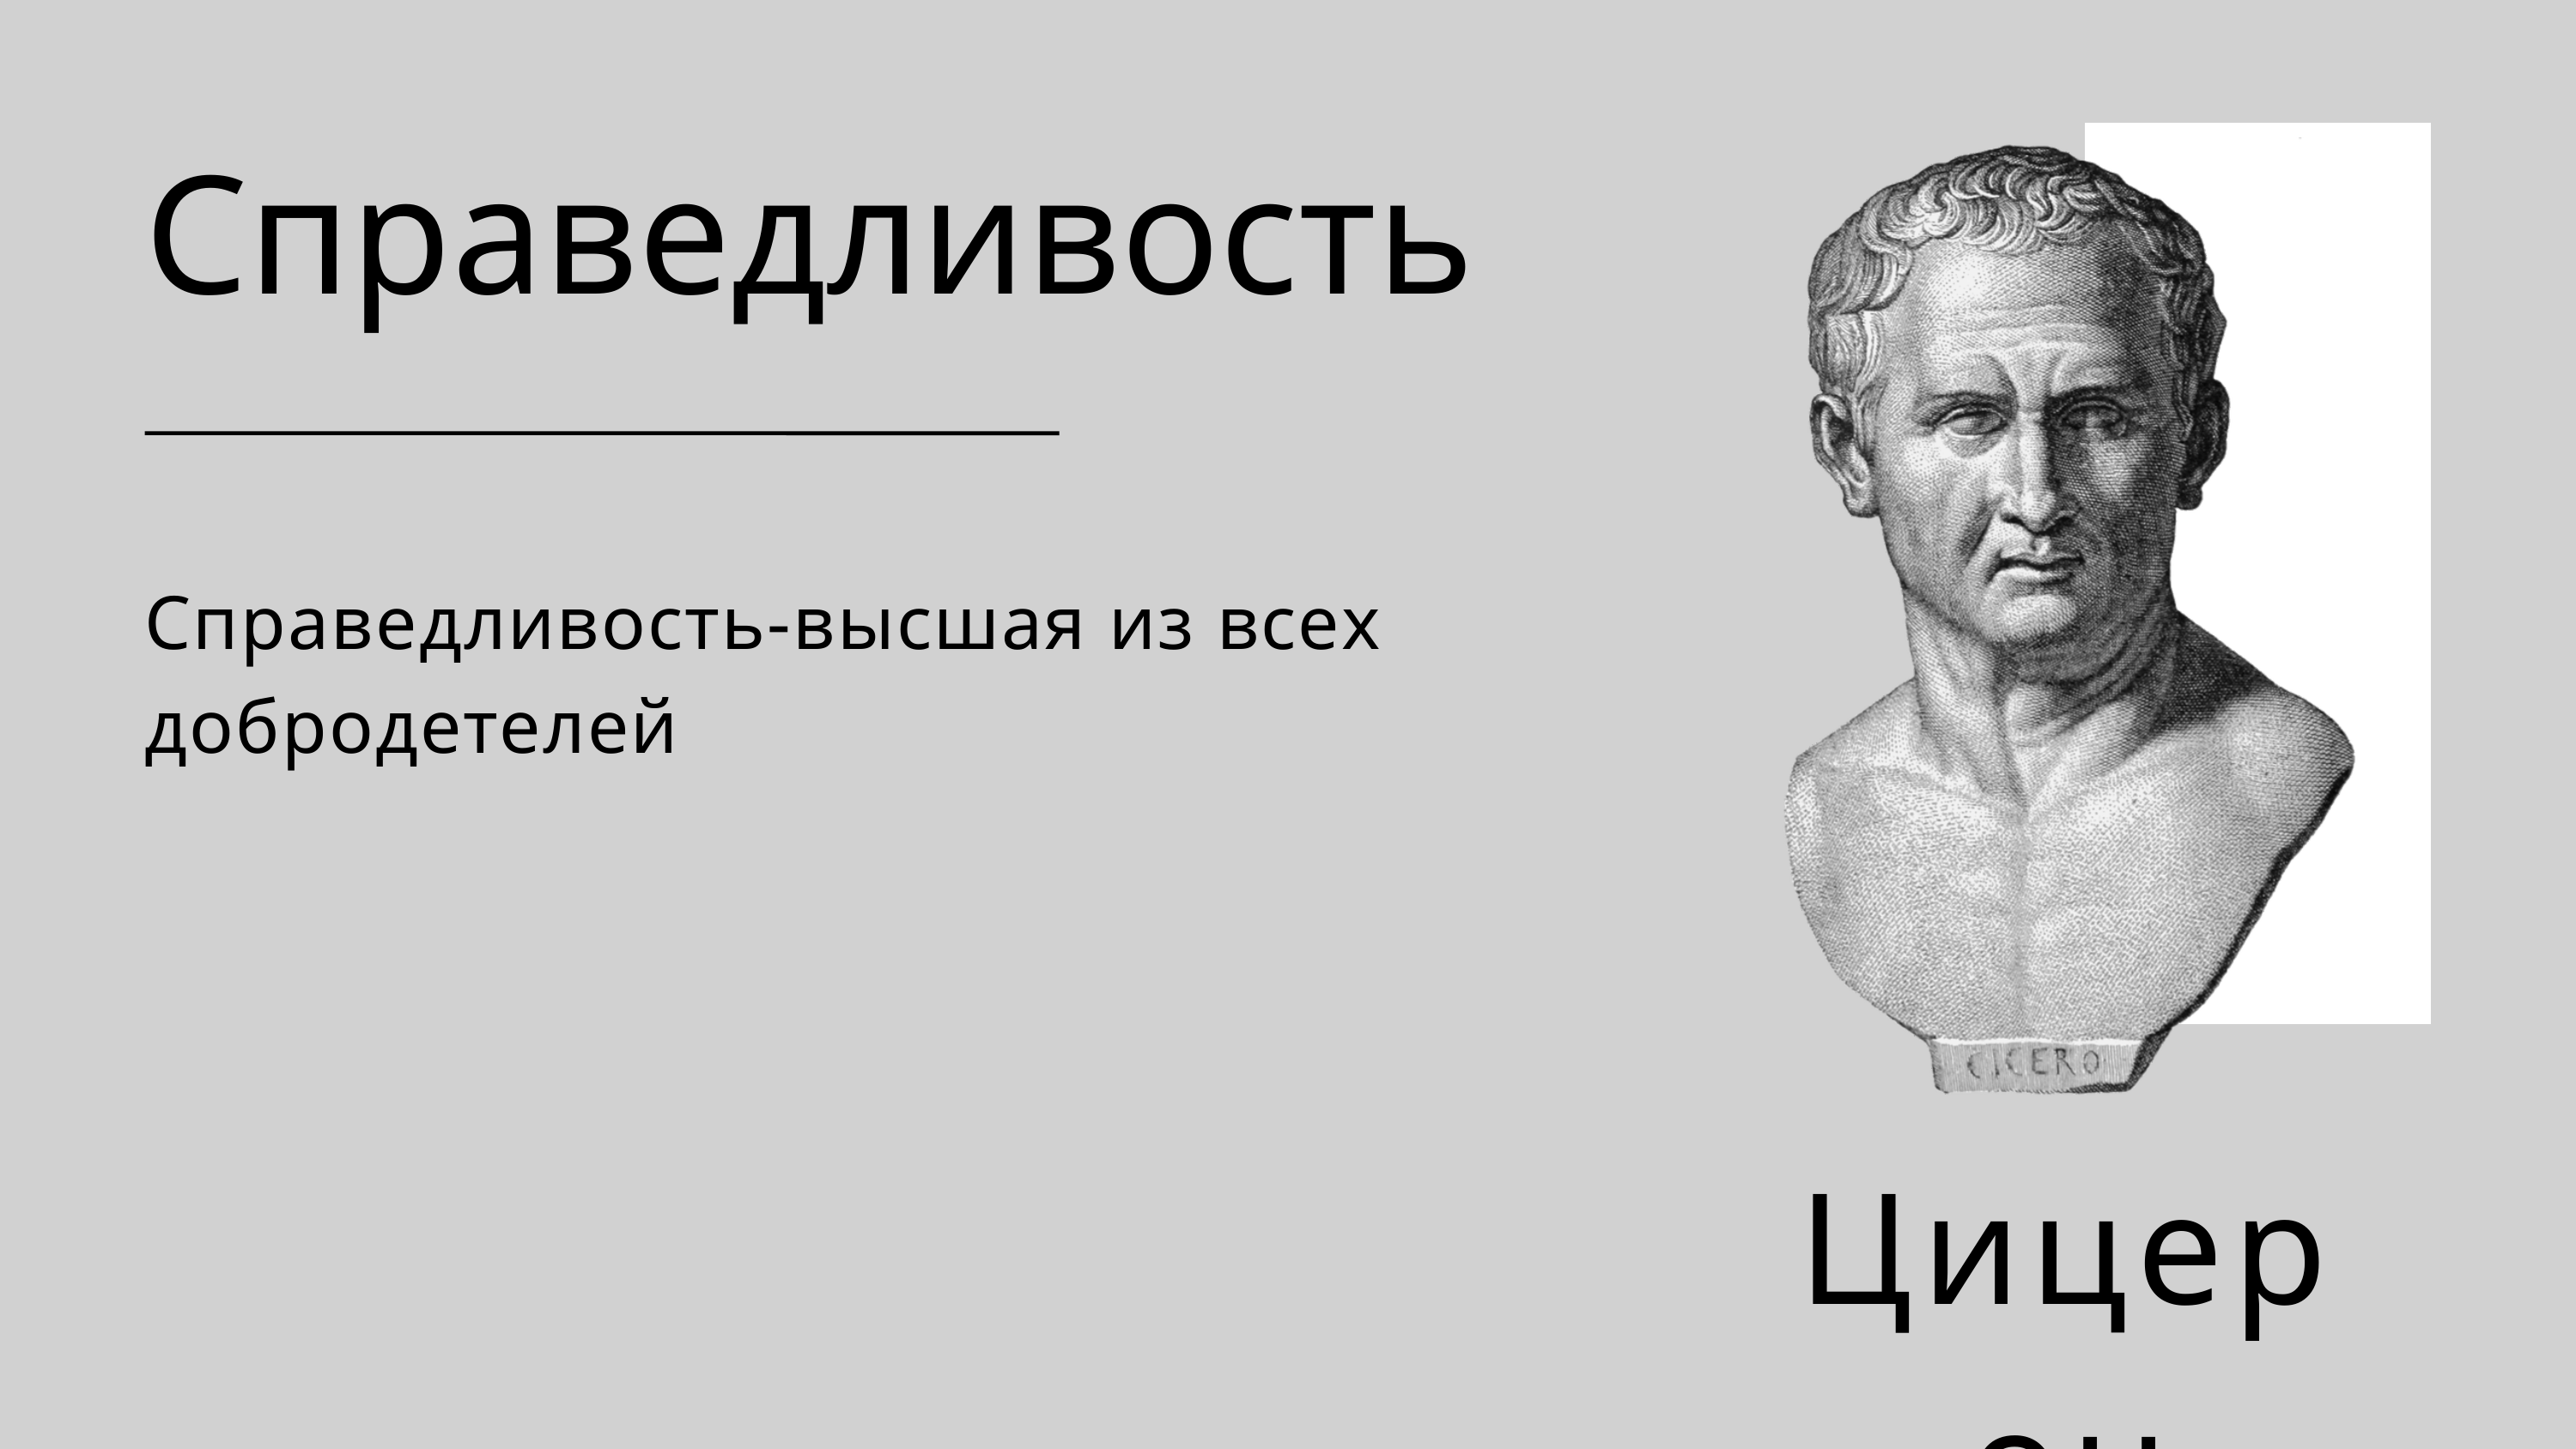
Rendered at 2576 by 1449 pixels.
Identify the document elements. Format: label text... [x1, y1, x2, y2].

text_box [2085, 122, 2432, 1024]
text_box Справедливость [144, 97, 1589, 327]
text_box Цицерон [1751, 1119, 2386, 1449]
text_box [1776, 137, 2360, 1103]
text_box Справедливость-высшая из всех добродетелей [144, 561, 1437, 768]
